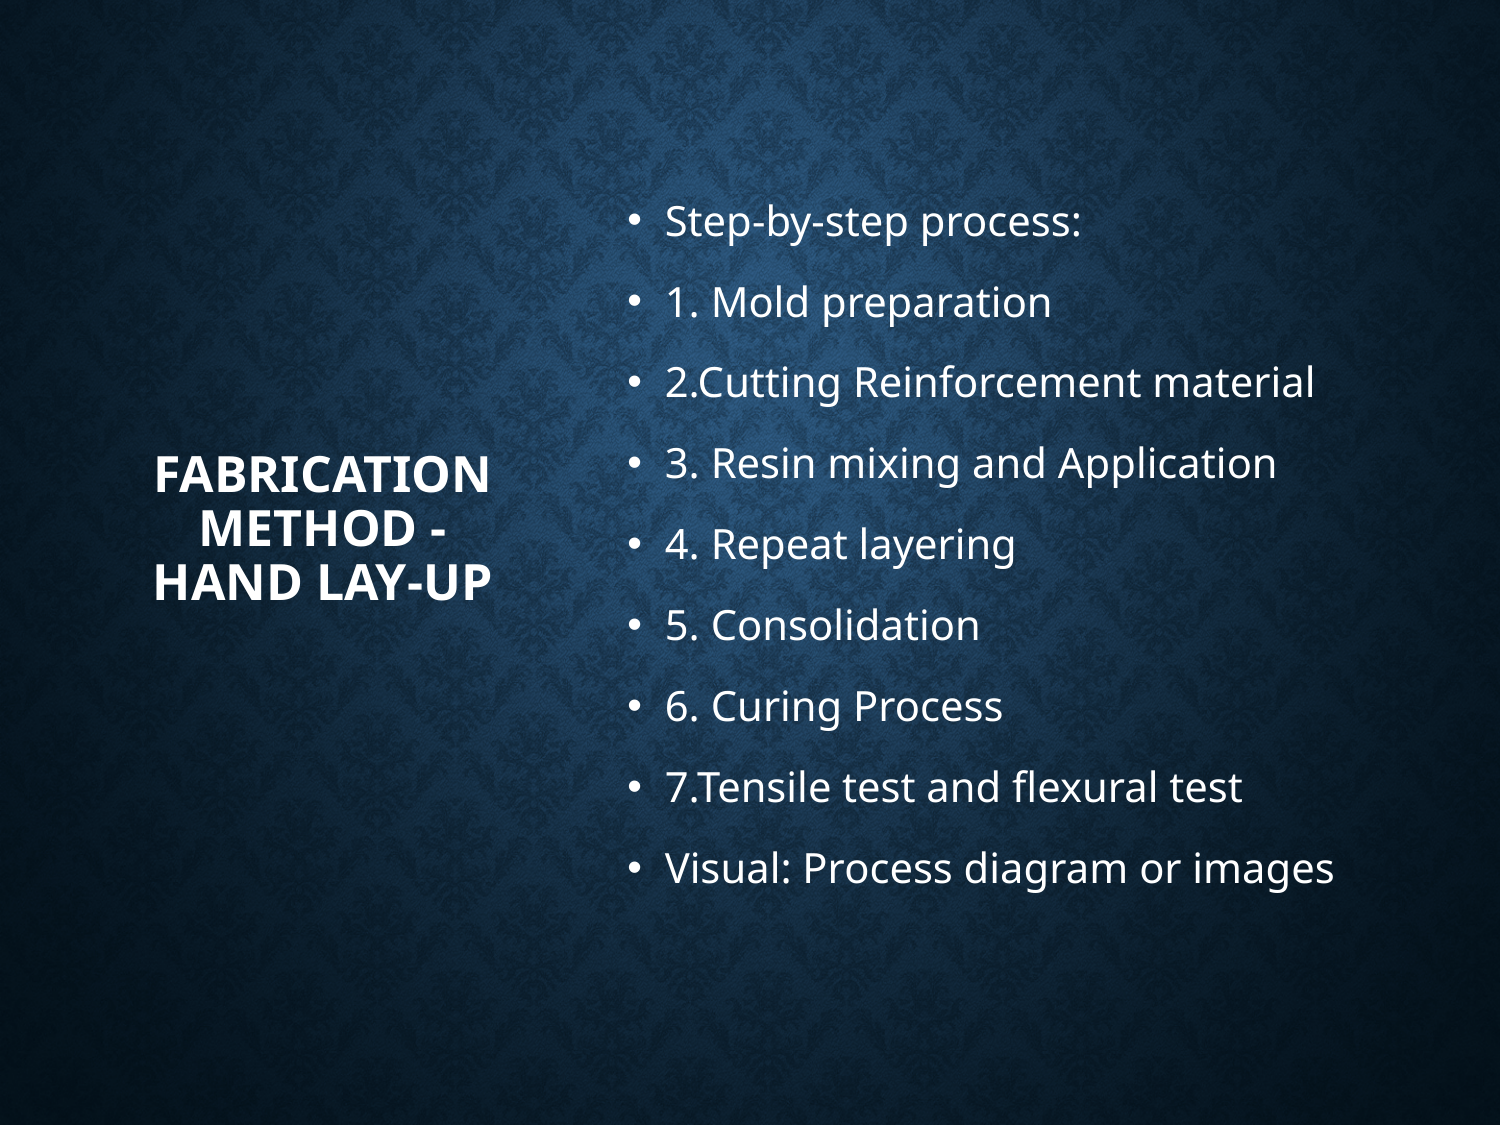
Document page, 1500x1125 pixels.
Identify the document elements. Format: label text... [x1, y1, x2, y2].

list Step-by-step process: 1. Mold preparation 2.Cutting Reinforcement material 3. Resin mixing and Application 4. Repeat layering 5. Consolidation 6. Curing Process 7.Tensile test and flexural test Visual: Process diagram or images [612, 159, 1387, 917]
title Fabrication Method - Hand Lay-Up [112, 152, 533, 910]
